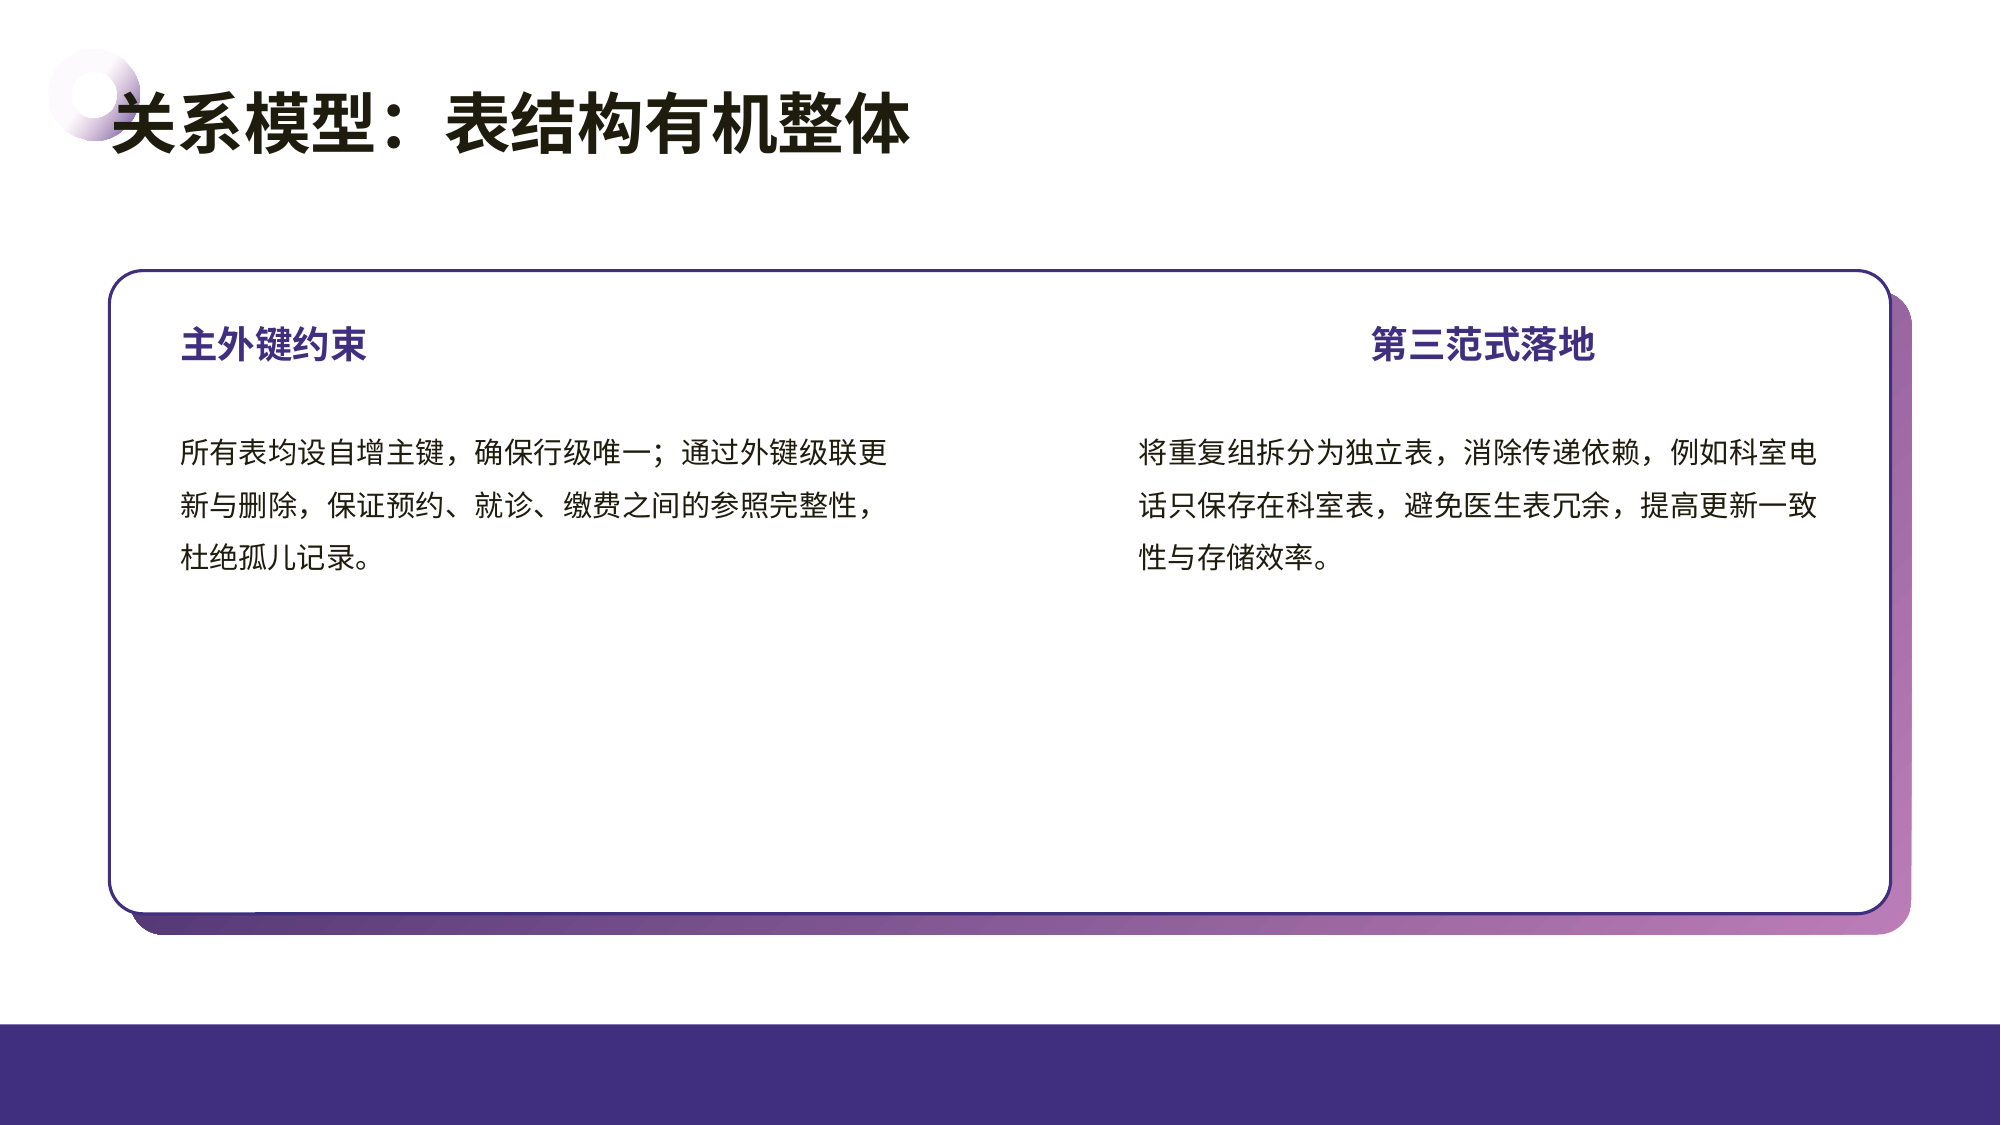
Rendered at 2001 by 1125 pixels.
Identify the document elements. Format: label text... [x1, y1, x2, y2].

text_box 主外键约束 [165, 313, 642, 374]
text_box [132, 293, 1912, 935]
text_box [48, 48, 135, 140]
text_box 第三范式落地 [1355, 313, 1833, 374]
text_box 所有表均设自增主键，确保行级唯一；通过外键级联更新与删除，保证预约、就诊、缴费之间的参照完整性，杜绝孤儿记录。 [165, 409, 903, 712]
text_box 关系模型：表结构有机整体 [95, 74, 1761, 170]
text_box 将重复组拆分为独立表，消除传递依赖，例如科室电话只保存在科室表，避免医生表冗余，提高更新一致性与存储效率。 [1123, 409, 1833, 712]
text_box [0, 1024, 2000, 1125]
text_box [109, 270, 1891, 914]
